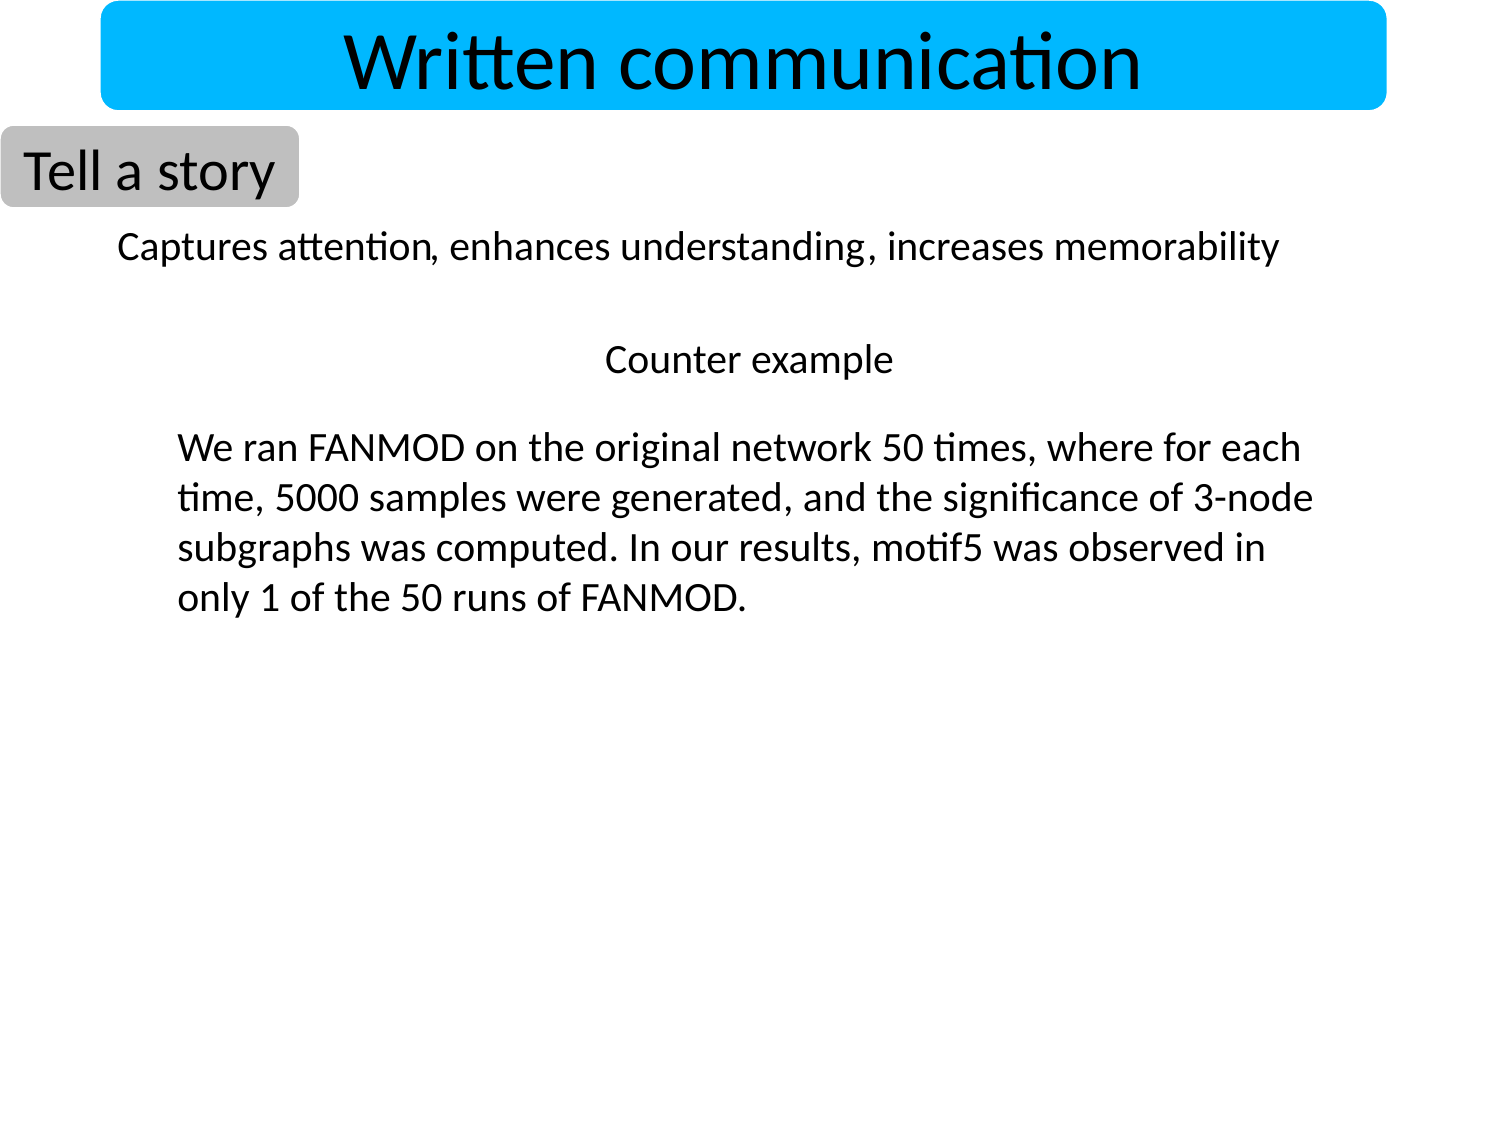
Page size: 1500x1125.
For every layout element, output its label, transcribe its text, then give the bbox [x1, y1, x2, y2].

text_box Tell a story [0, 125, 300, 208]
text_box We ran FANMOD on the original network 50 times, where for each time, 5000 samples were generated, and the significance of 3-node subgraphs was computed. In our results, motif5 was observed in only 1 of the 50 runs of FANMOD. [162, 412, 1338, 628]
text_box Counter example [590, 324, 910, 390]
text_box Written communication [99, 0, 1388, 111]
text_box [99, 211, 1299, 278]
